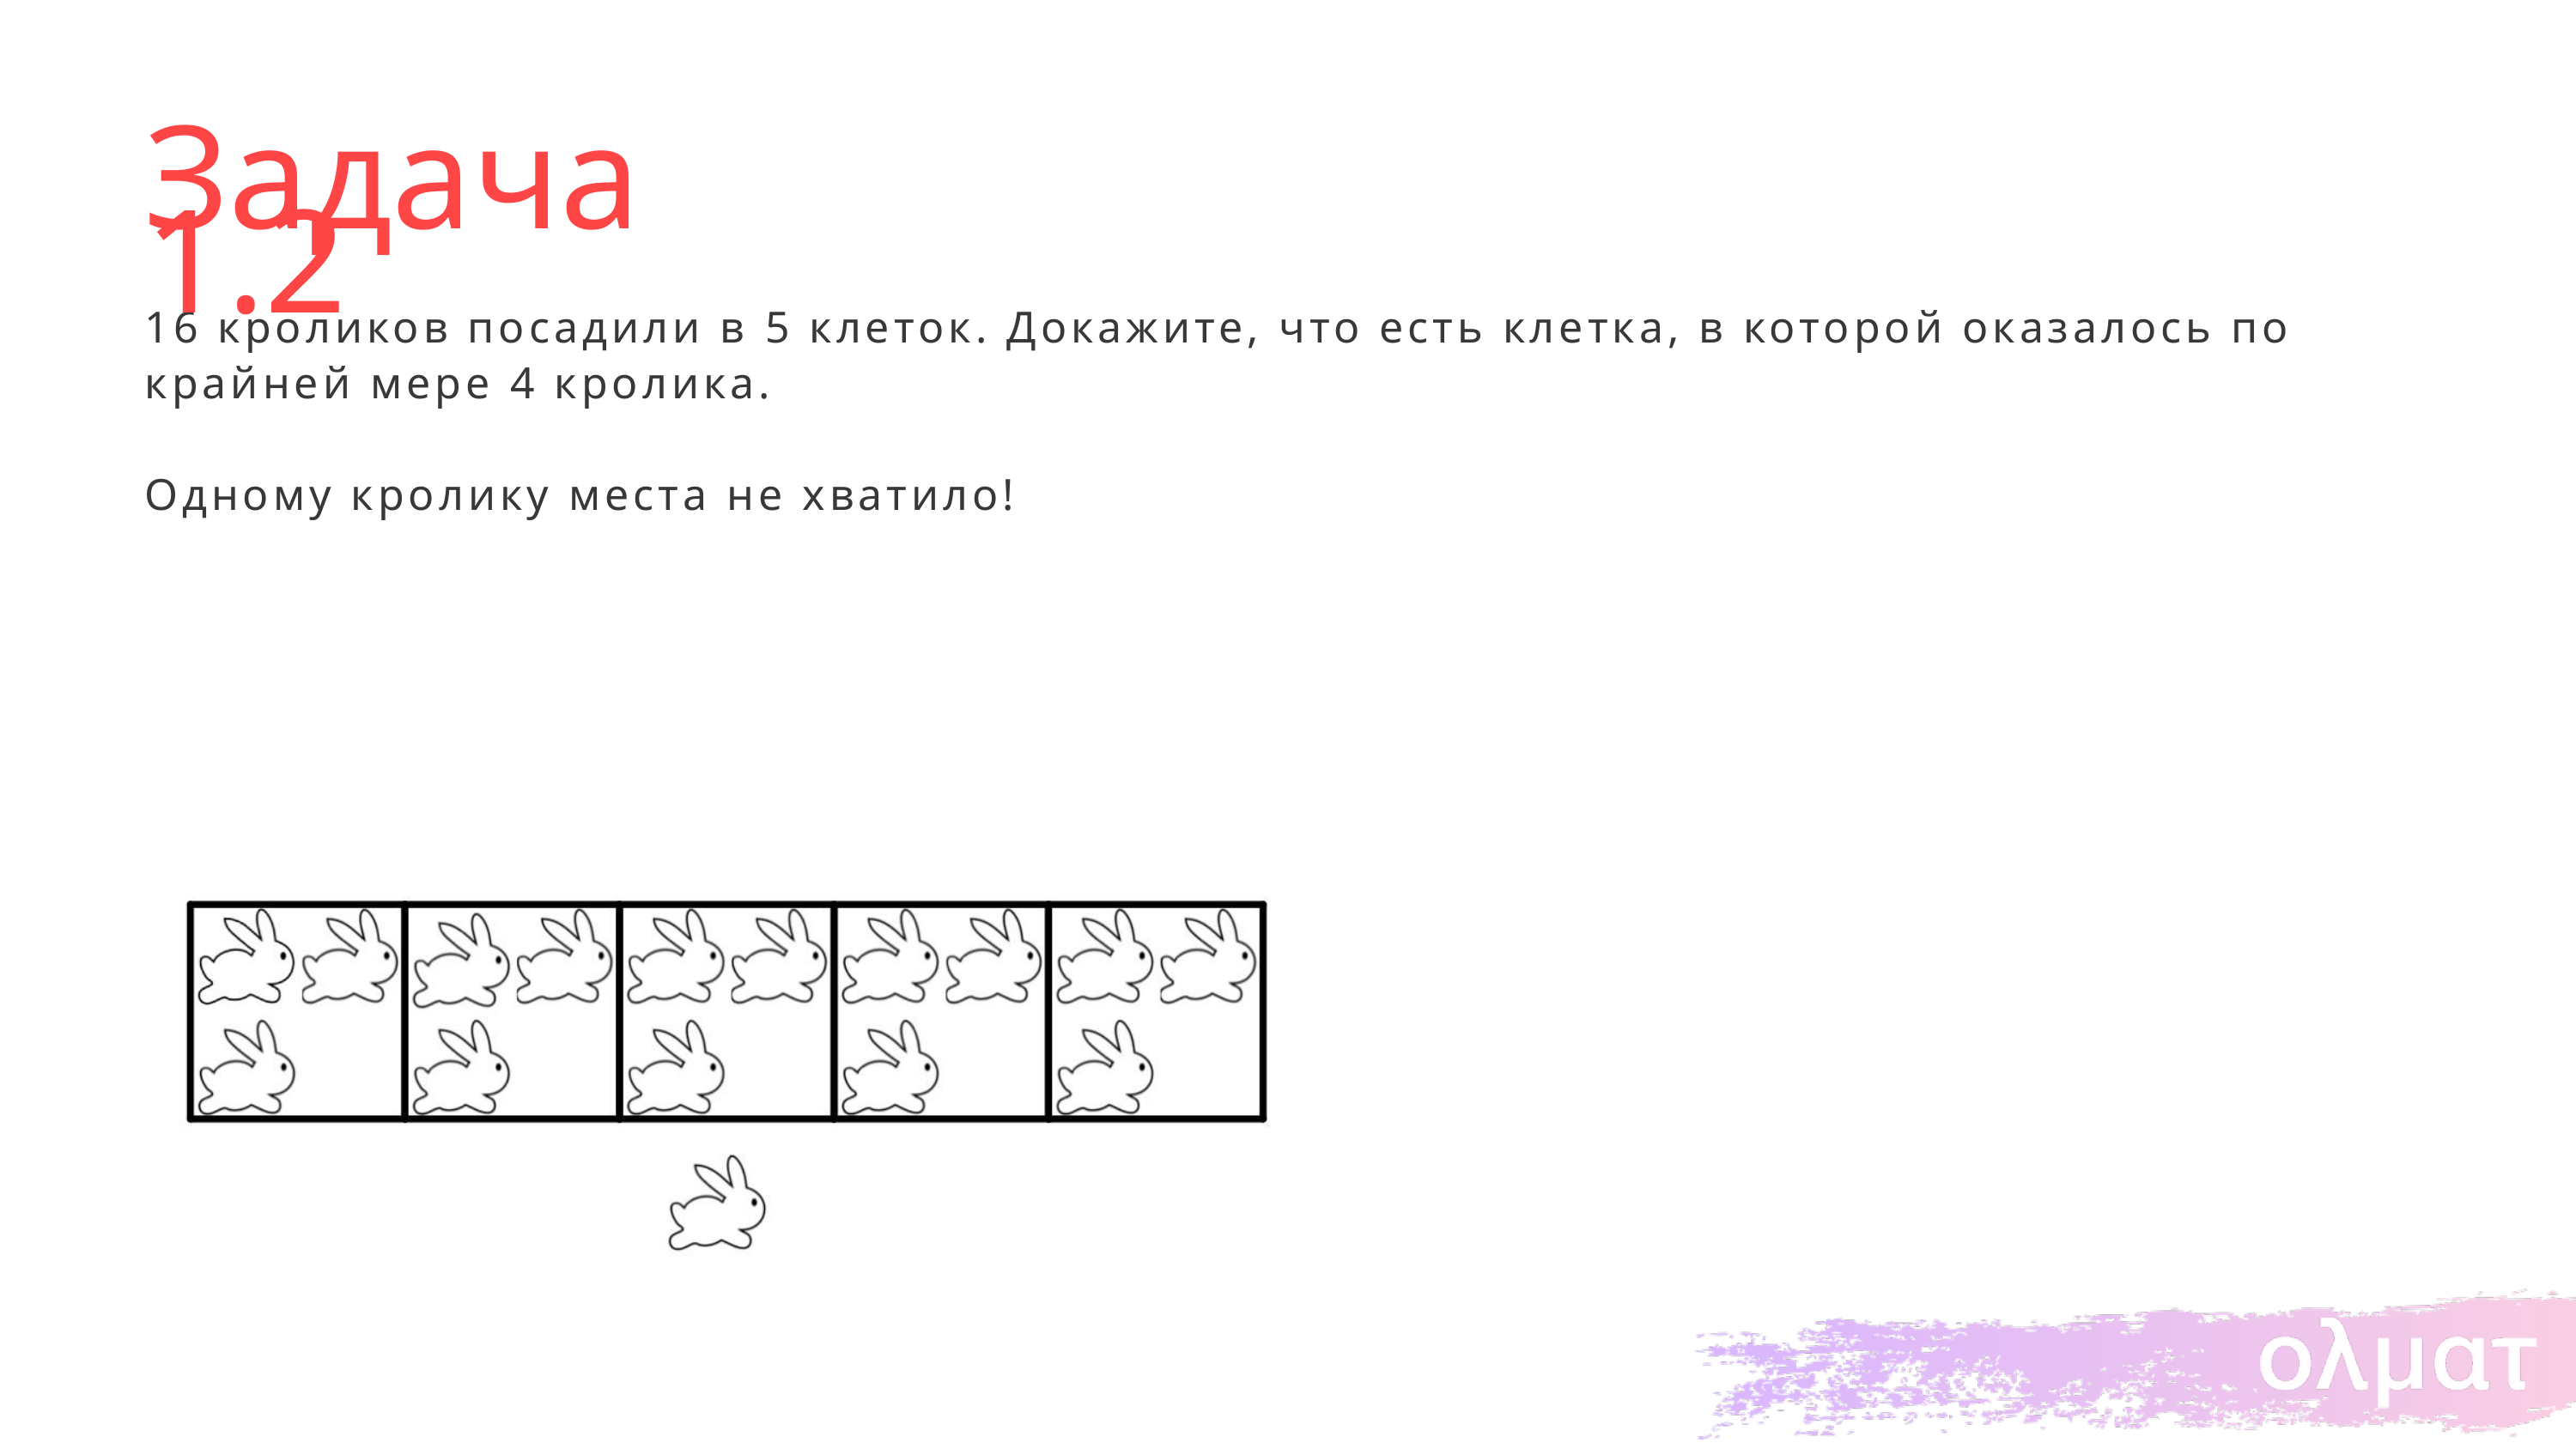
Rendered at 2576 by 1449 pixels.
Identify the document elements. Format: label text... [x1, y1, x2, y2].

text_box 16 кроликов посадили в 5 клеток. Докажите, что есть клетка, в которой оказалось по крайней мере 4 кролика. Одному кролику места не хватило! [144, 295, 2338, 519]
text_box Задача 1.2 [144, 173, 859, 342]
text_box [1690, 1287, 2576, 1440]
picture [144, 870, 1363, 1315]
